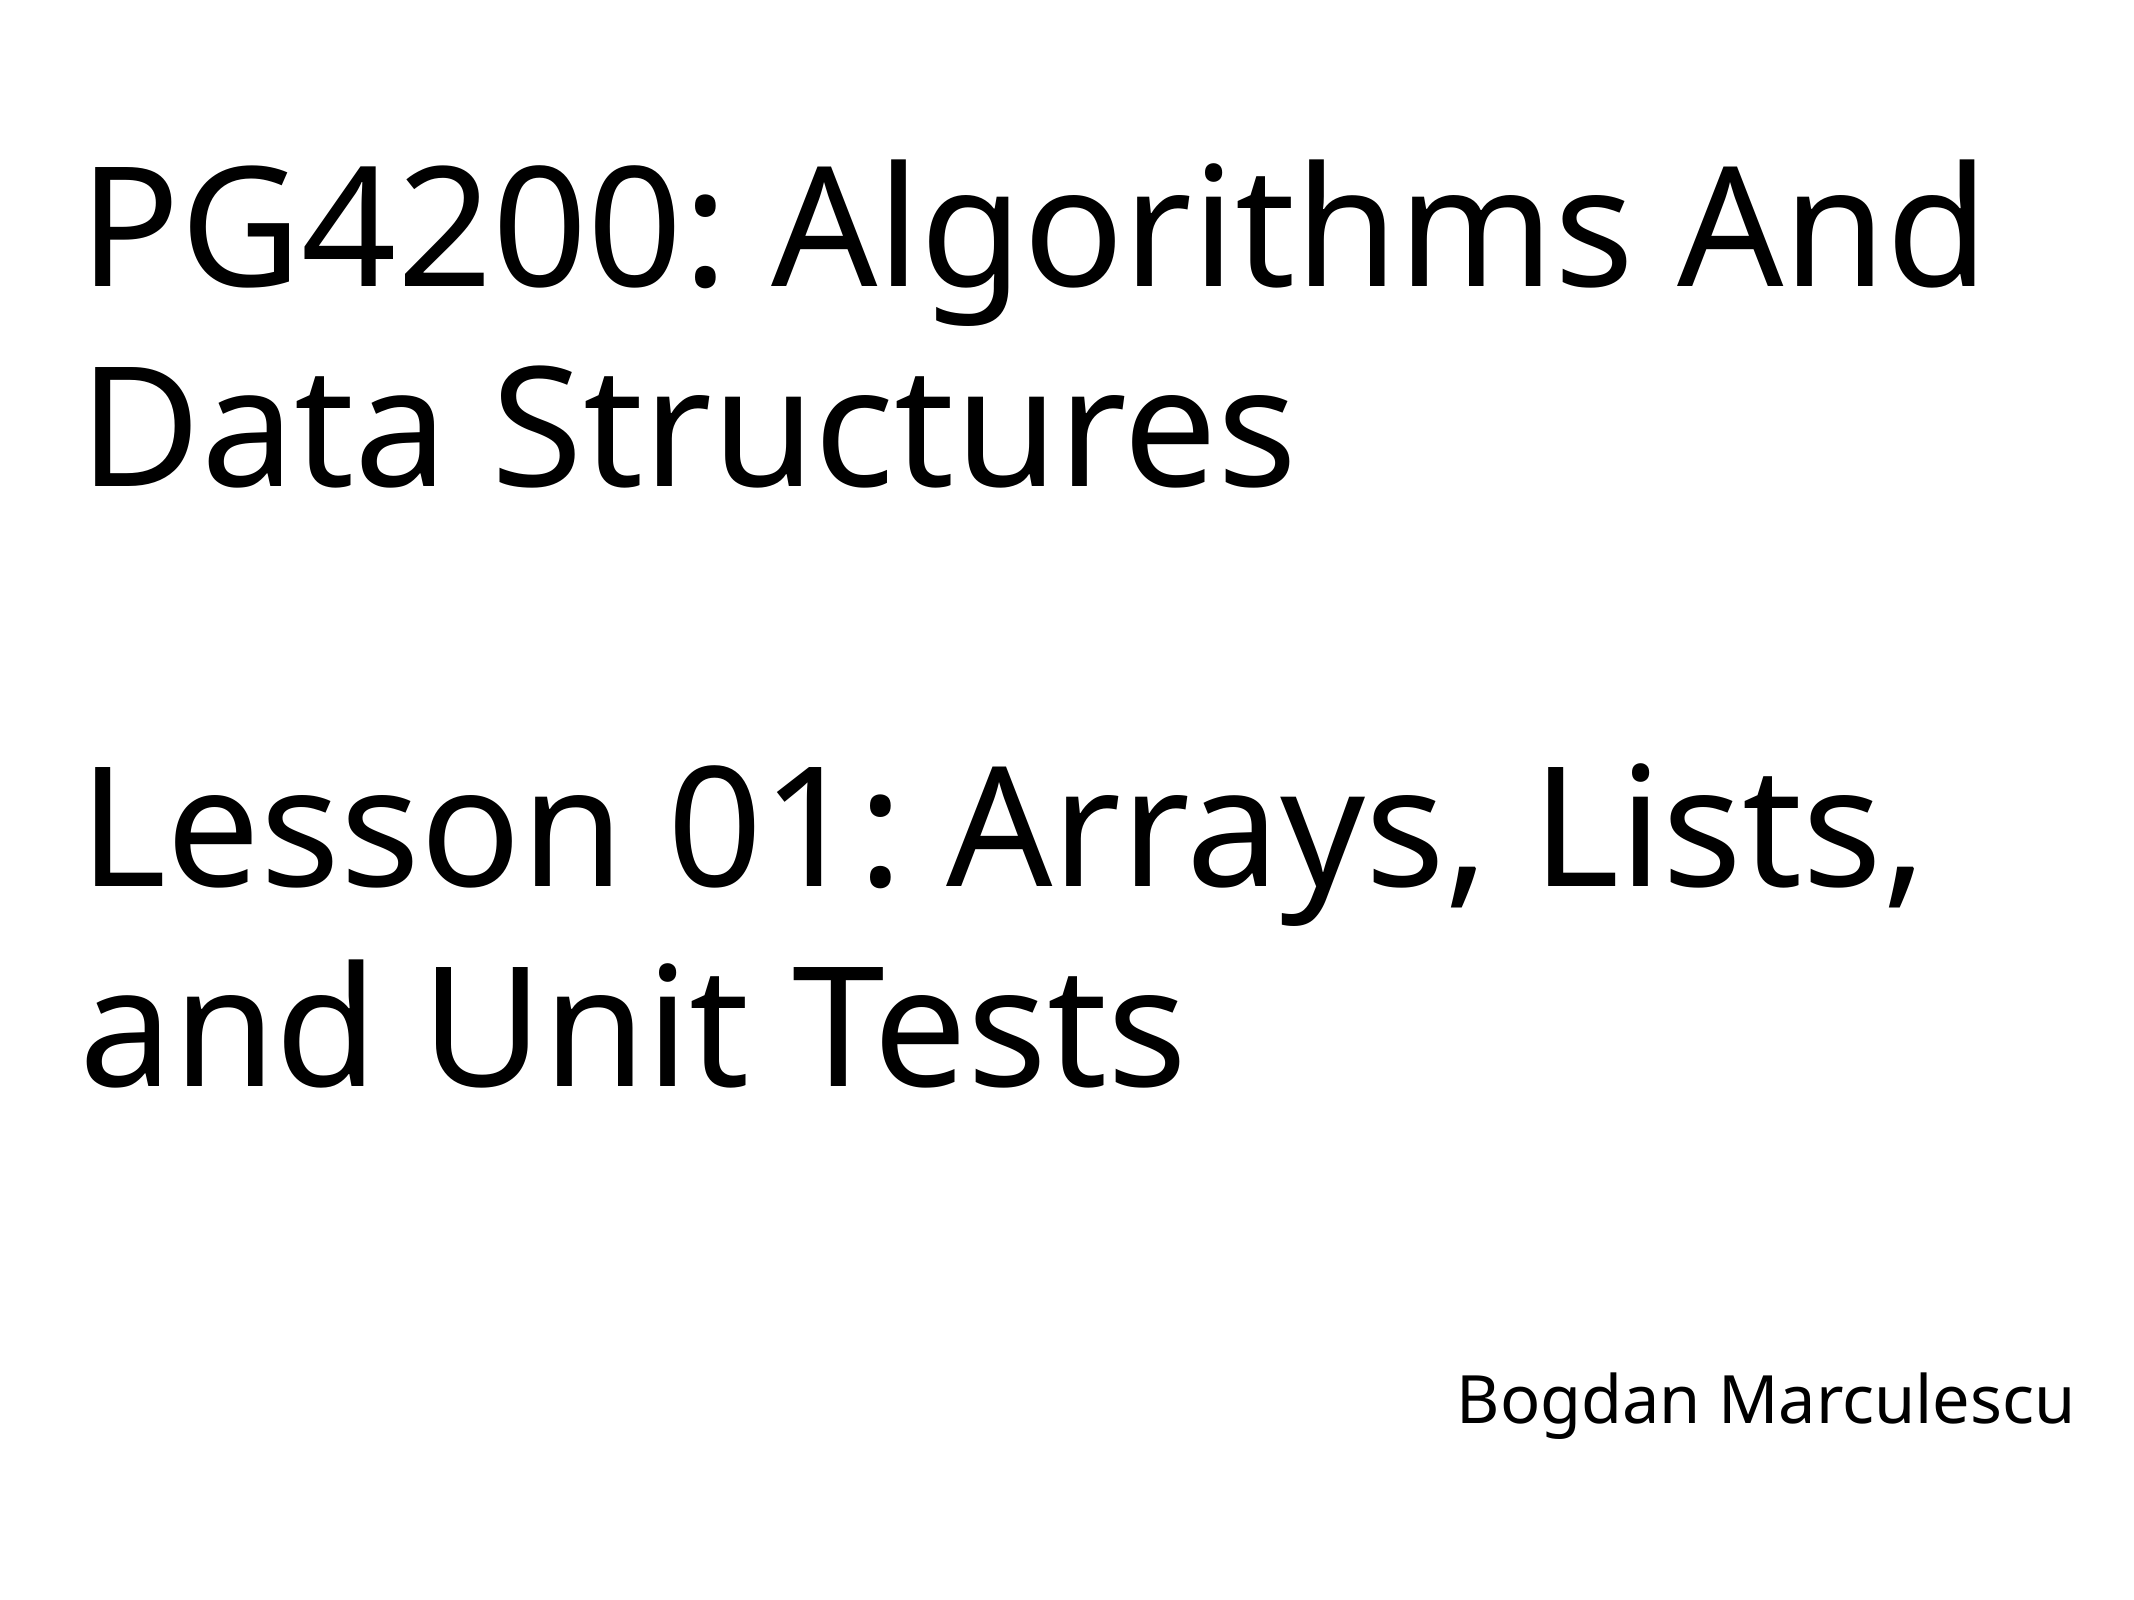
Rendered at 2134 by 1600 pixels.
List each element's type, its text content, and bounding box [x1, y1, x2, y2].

title PG4200: Algorithms And Data Structures Lesson 01: Arrays, Lists, and Unit Tests [70, 47, 2086, 1130]
list Bogdan Marculescu [367, 1348, 2086, 1535]
